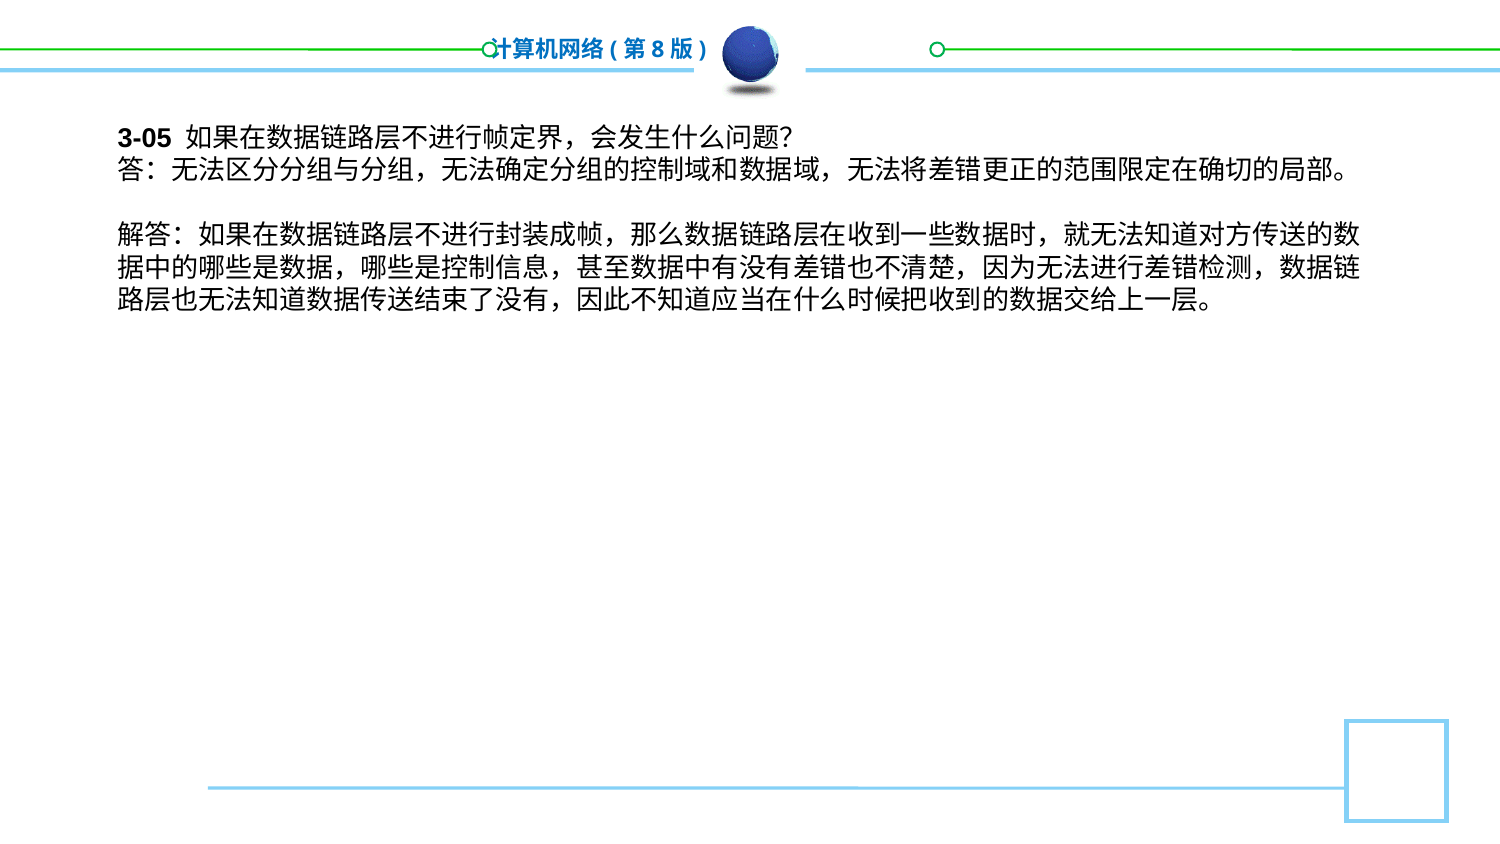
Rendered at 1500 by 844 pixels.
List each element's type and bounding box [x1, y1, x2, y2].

picture [720, 24, 780, 100]
text_box [102, 112, 1380, 323]
